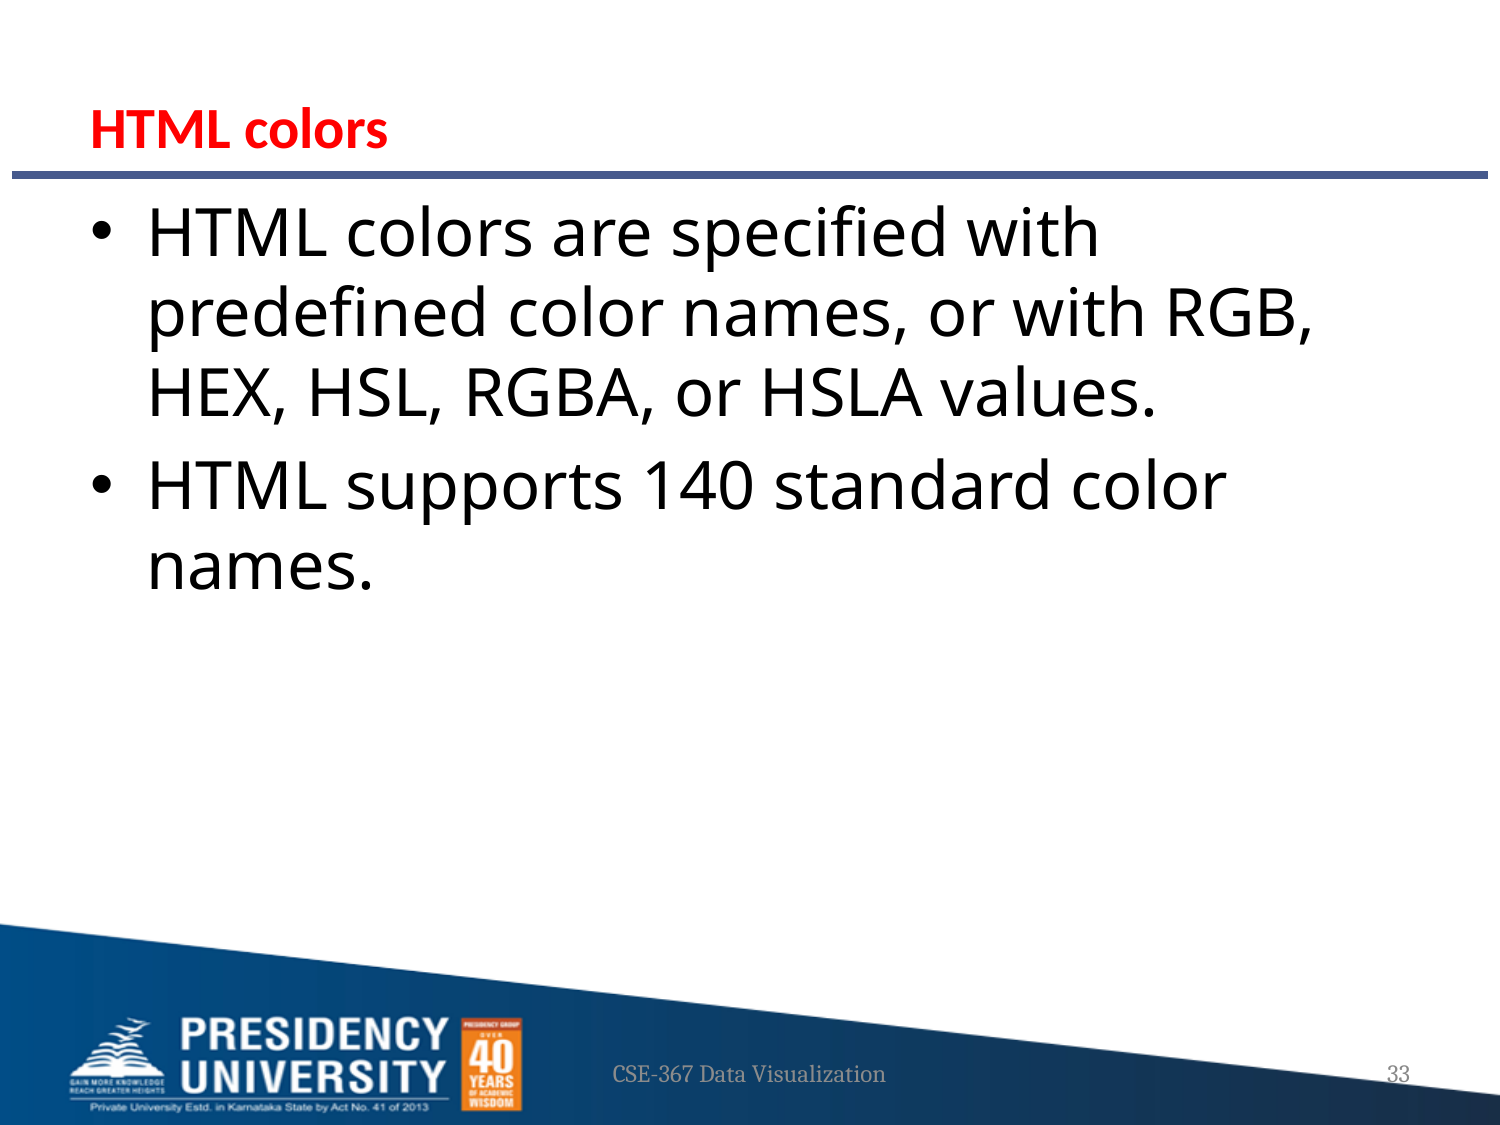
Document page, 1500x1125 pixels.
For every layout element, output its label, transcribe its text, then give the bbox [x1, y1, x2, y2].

footer CSE-367 Data Visualization [512, 1042, 988, 1103]
slide_number 33 [1074, 1042, 1425, 1103]
picture [0, 921, 1500, 1125]
title HTML colors [75, 50, 1425, 168]
list HTML colors are specified with predefined color names, or with RGB, HEX, HSL, RGBA, or HSLA values. HTML supports 140 standard color names. [75, 182, 1425, 950]
